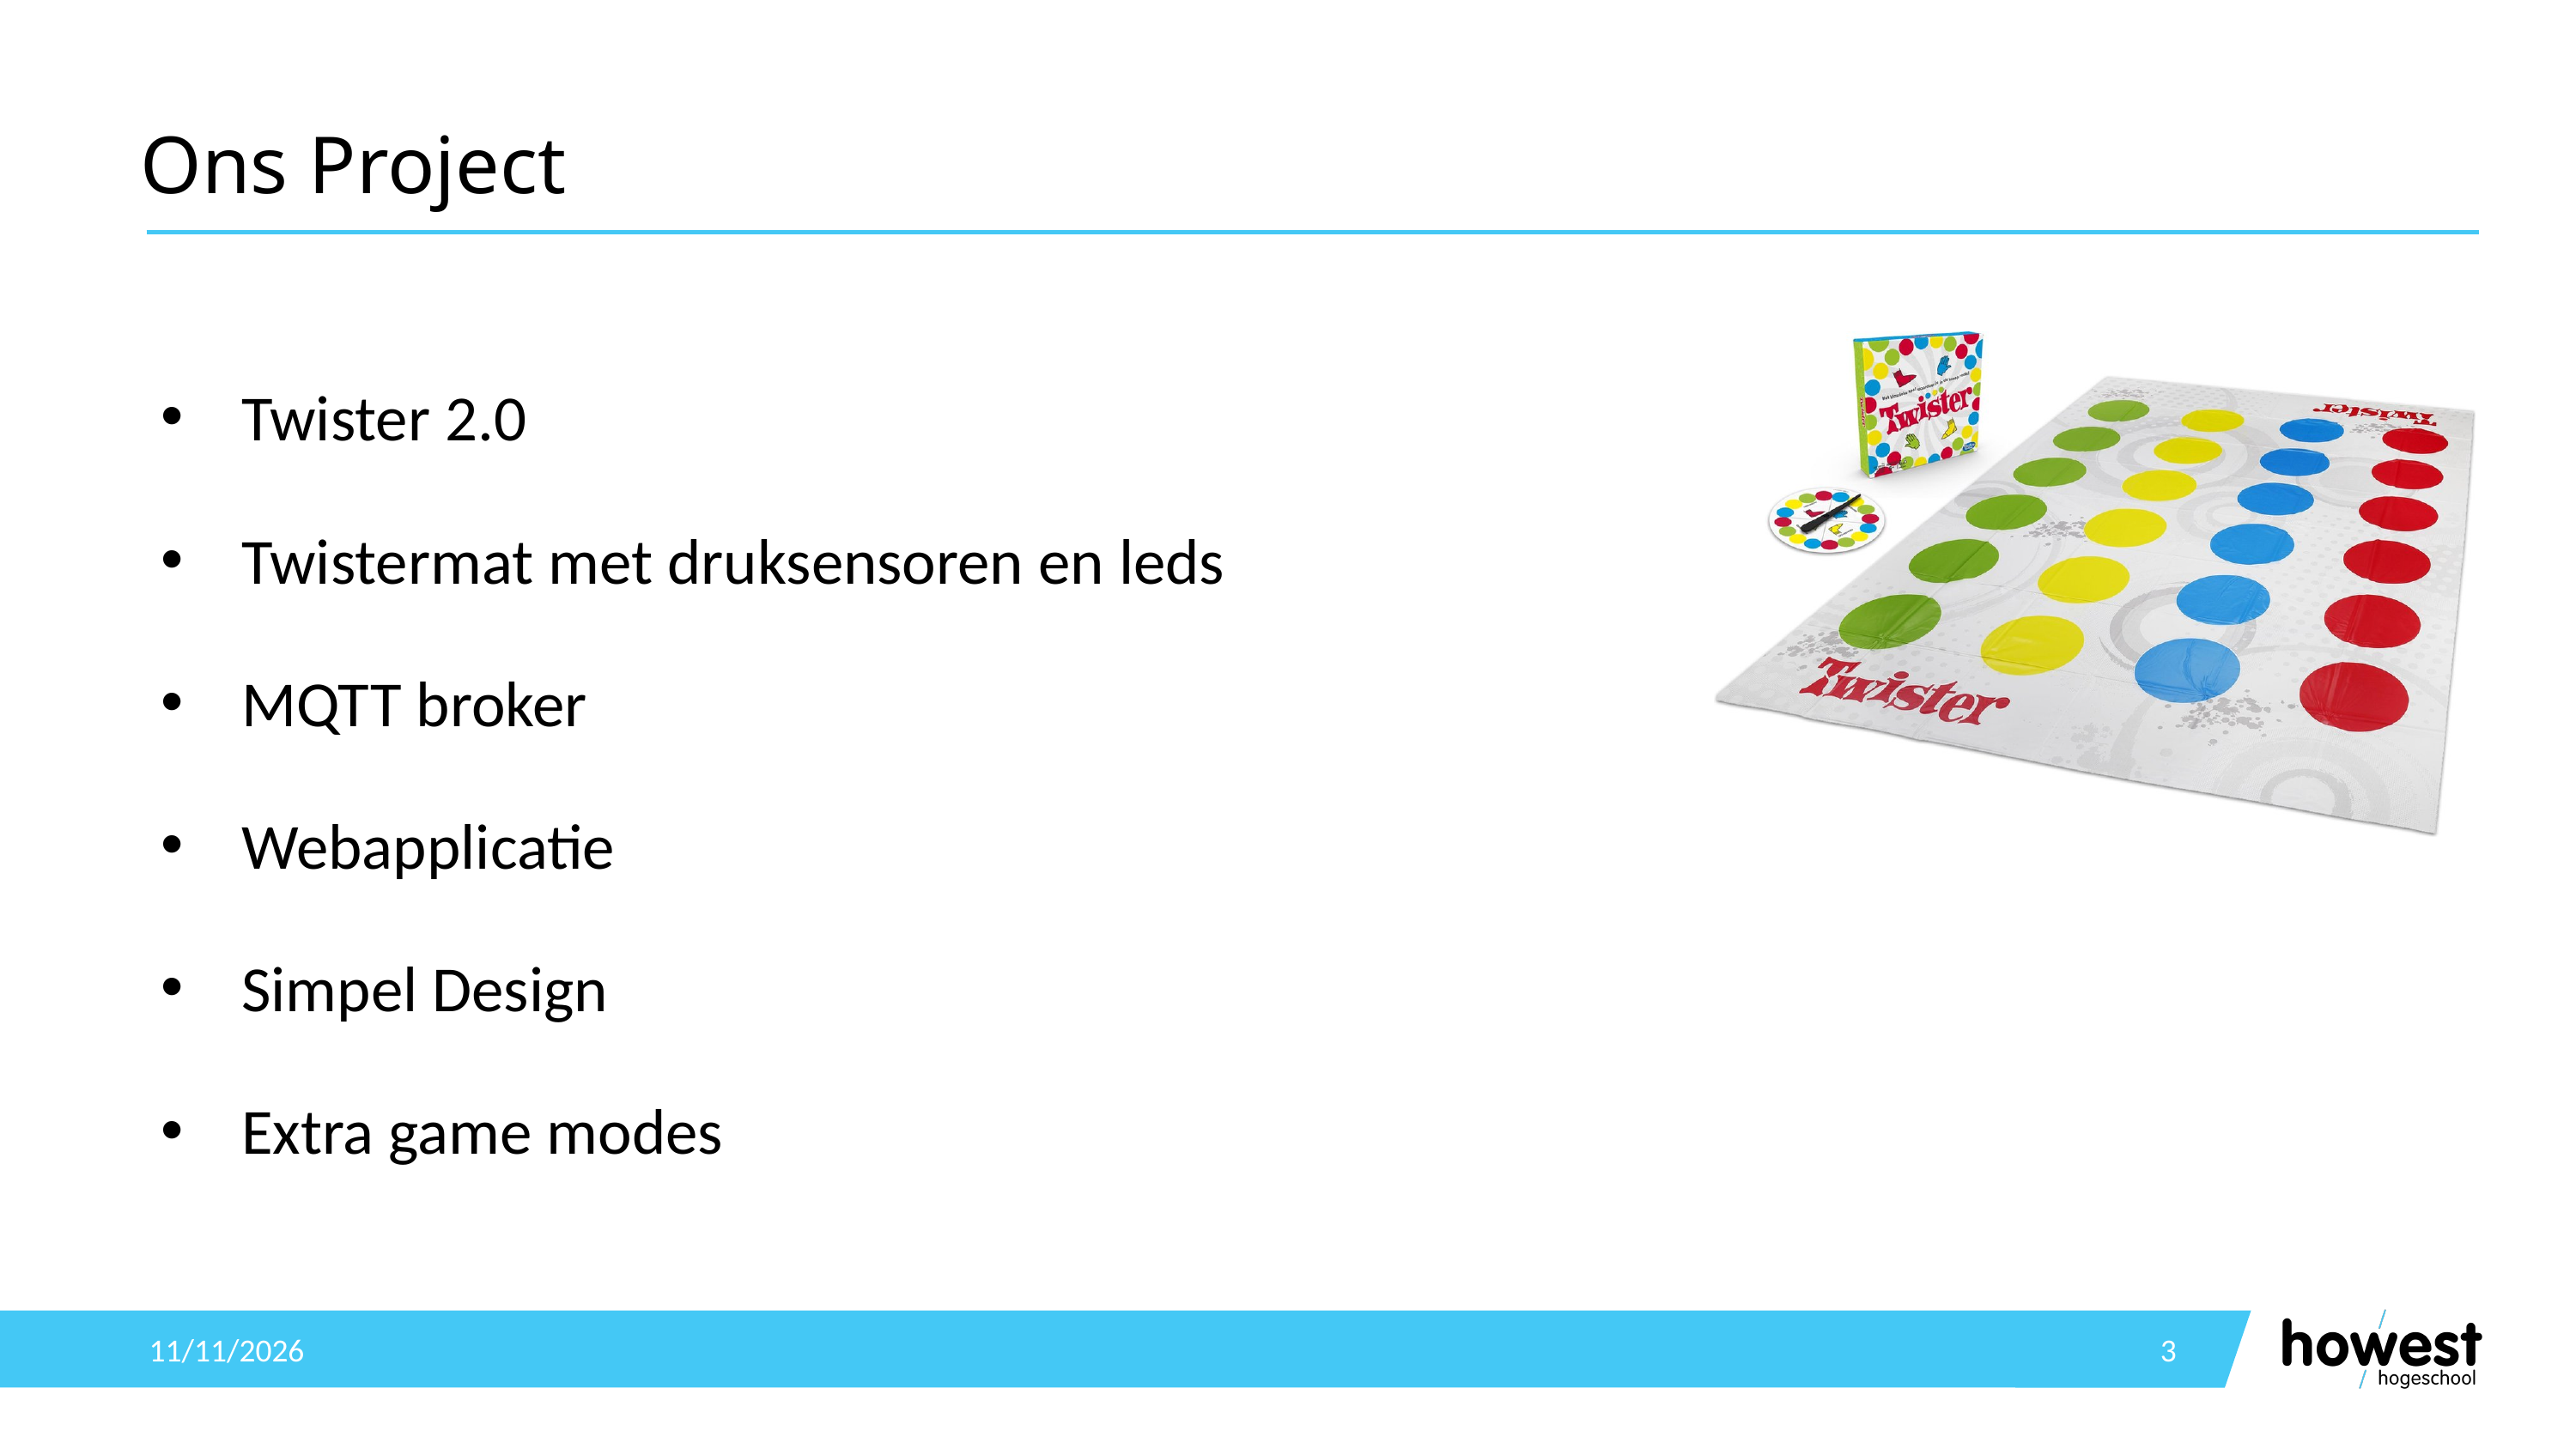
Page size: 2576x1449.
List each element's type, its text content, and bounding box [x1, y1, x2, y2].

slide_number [149, 1310, 320, 1388]
title Ons Project [140, 124, 2476, 215]
picture [2251, 1288, 2512, 1421]
slide_number 3 [2048, 1310, 2190, 1388]
picture [1714, 331, 2476, 837]
footer [320, 1310, 1190, 1388]
list Twister 2.0 Twistermat met druksensoren en leds MQTT broker Webapplicatie Simpel Design Extra game modes [148, 331, 2483, 1191]
